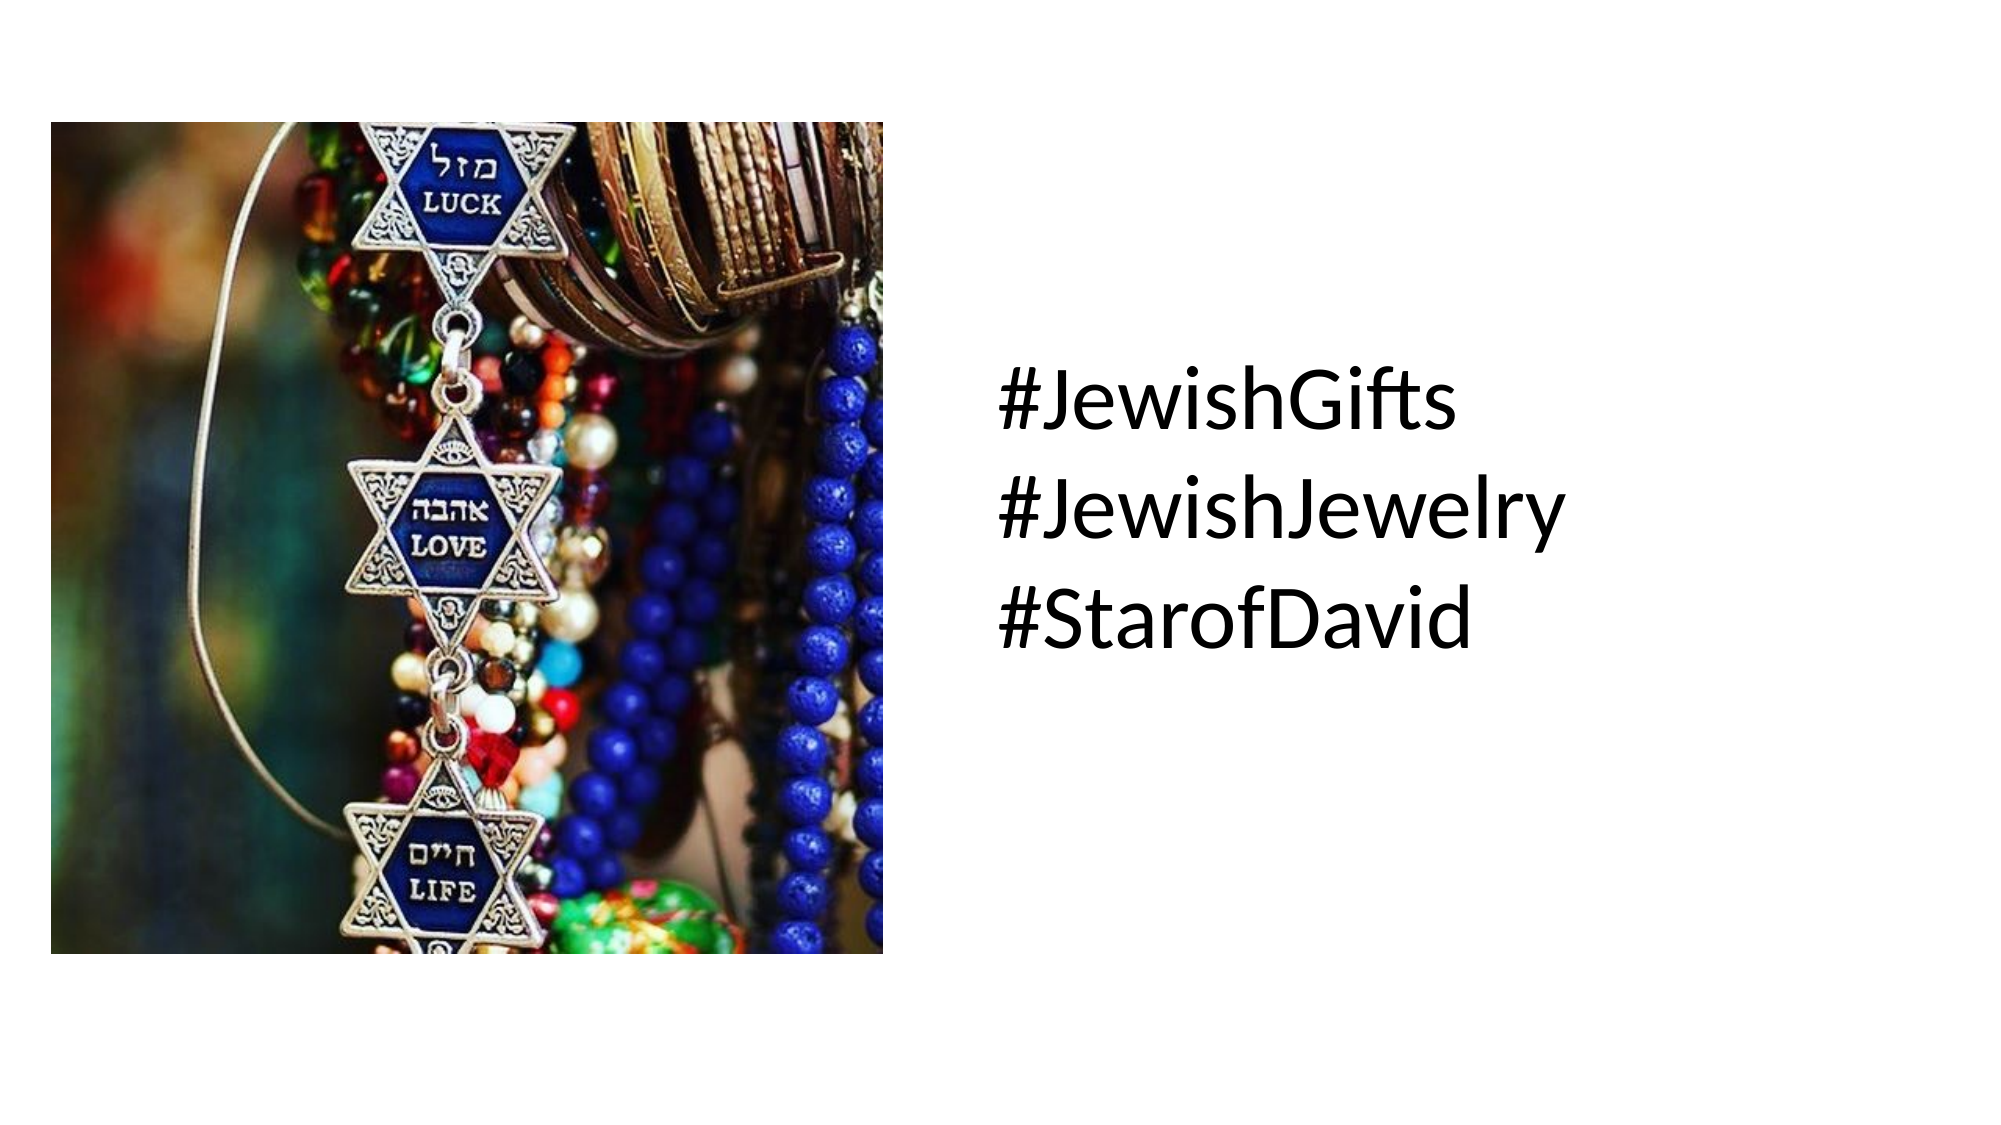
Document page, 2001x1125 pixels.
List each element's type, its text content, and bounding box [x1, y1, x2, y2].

text_box #JewishGifts #JewishJewelry #StarofDavid [982, 330, 1584, 785]
picture [51, 122, 883, 954]
